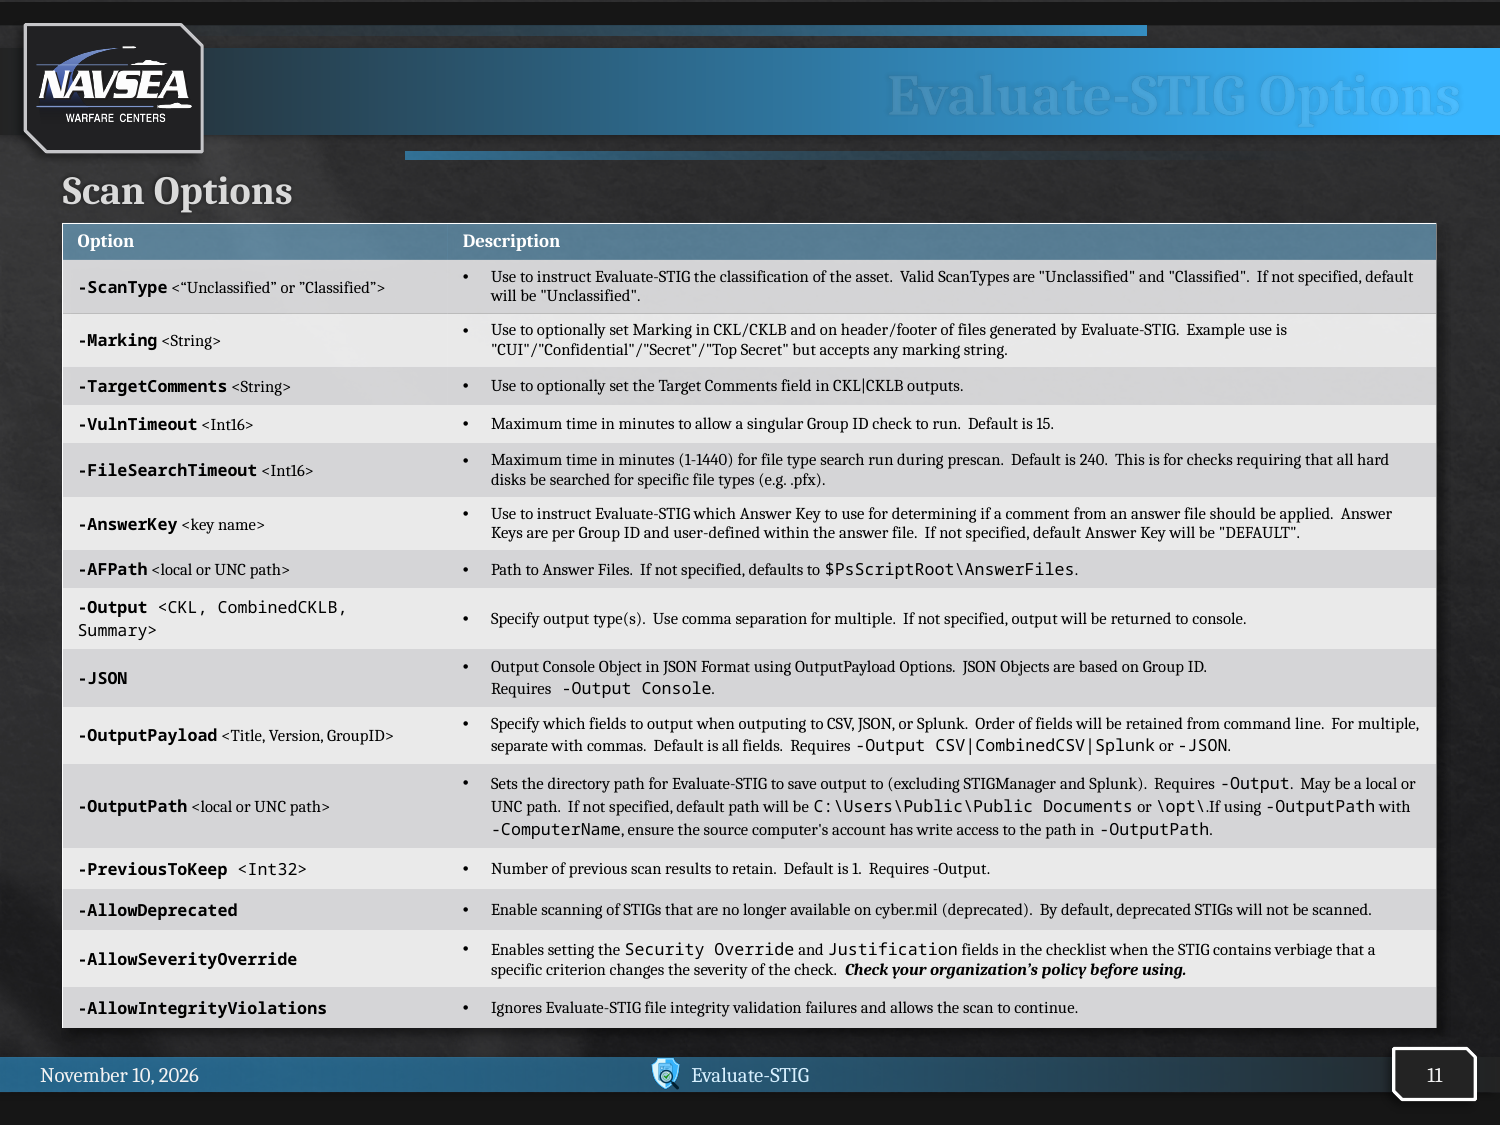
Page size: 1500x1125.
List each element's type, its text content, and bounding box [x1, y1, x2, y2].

slide_number 11 [1393, 1049, 1476, 1100]
picture [34, 0, 194, 175]
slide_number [25, 1057, 331, 1092]
table_cell Sets the directory path for Evaluate-STIG to save output to (excluding STIGManager and Splunk). Requires -Output. May be a local or UNC path. If not specified, default path will be C:\Users\Public\Public Documents or \opt\.If using -OutputPath with -ComputerName, ensure the source computer's account has write access to the path in -OutputPath. [448, 764, 1436, 848]
table_cell Ignores Evaluate-STIG file integrity validation failures and allows the scan to continue. [448, 987, 1436, 1028]
table_cell Output Console Object in JSON Format using OutputPayload Options. JSON Objects are based on Group ID. Requires -Output Console. [448, 649, 1436, 707]
table_cell Use to instruct Evaluate-STIG the classification of the asset. Valid ScanTypes are "Unclassified" and "Classified". If not specified, default will be "Unclassified". [448, 260, 1436, 313]
title Evaluate-STIG Options [254, 48, 1476, 135]
table_cell Path to Answer Files. If not specified, defaults to $PsScriptRoot\AnswerFiles. [448, 550, 1436, 588]
table_cell Use to optionally set Marking in CKL/CKLB and on header/footer of files generated by Evaluate-STIG. Example use is "CUI"/"Confidential"/"Secret"/"Top Secret" but accepts any marking string. [448, 313, 1436, 367]
table_cell Enables setting the Security Override and Justification fields in the checklist when the STIG contains verbiage that a specific criterion changes the severity of the check. Check your organization’s policy before using. [448, 930, 1436, 987]
table_cell Number of previous scan results to retain. Default is 1. Requires -Output. [448, 848, 1436, 889]
picture [646, 1054, 685, 1093]
table_cell -AllowIntegrityViolations [63, 987, 448, 1028]
table_cell -FileSearchTimeout <Int16> [63, 443, 448, 497]
table_cell Use to instruct Evaluate-STIG which Answer Key to use for determining if a comment from an answer file should be applied. Answer Keys are per Group ID and user-defined within the answer file. If not specified, default Answer Key will be "DEFAULT". [448, 497, 1436, 550]
table_cell Use to optionally set the Target Comments field in CKL|CKLB outputs. [448, 367, 1436, 405]
table_cell -AllowSeverityOverride [63, 930, 448, 987]
table_cell Enable scanning of STIGs that are no longer available on cyber.mil (deprecated). By default, deprecated STIGs will not be scanned. [448, 889, 1436, 930]
table_cell Specify output type(s). Use comma separation for multiple. If not specified, output will be returned to console. [448, 588, 1436, 649]
table_cell -ScanType <“Unclassified” or ”Classified”> [63, 260, 448, 313]
table_cell -TargetComments <String> [63, 367, 448, 405]
table_cell -OutputPath <local or UNC path> [63, 764, 448, 848]
table_header Option [63, 225, 448, 260]
table_cell -AllowDeprecated [63, 889, 448, 930]
table_cell Specify which fields to output when outputing to CSV, JSON, or Splunk. Order of fields will be retained from command line. For multiple, separate with commas. Default is all fields. Requires -Output CSV|CombinedCSV|Splunk or -JSON. [448, 707, 1436, 764]
table_cell -JSON [63, 649, 448, 707]
table_cell -Marking <String> [63, 313, 448, 367]
table_cell -AFPath <local or UNC path> [63, 550, 448, 588]
table_cell -PreviousToKeep <Int32> [63, 848, 448, 889]
table_cell -AnswerKey <key name> [63, 497, 448, 550]
table_cell -VulnTimeout <Int16> [63, 405, 448, 443]
text_box Scan Options [42, 160, 1438, 222]
table_header Description [448, 224, 1436, 260]
table_cell -Output <CKL, CombinedCKLB, Summary> [63, 588, 448, 649]
table_cell Maximum time in minutes to allow a singular Group ID check to run. Default is 15. [448, 405, 1436, 443]
table_cell -OutputPayload <Title, Version, GroupID> [63, 707, 448, 764]
table_cell Maximum time in minutes (1-1440) for file type search run during prescan. Default is 240. This is for checks requiring that all hard disks be searched for specific file types (e.g. .pfx). [448, 443, 1436, 497]
